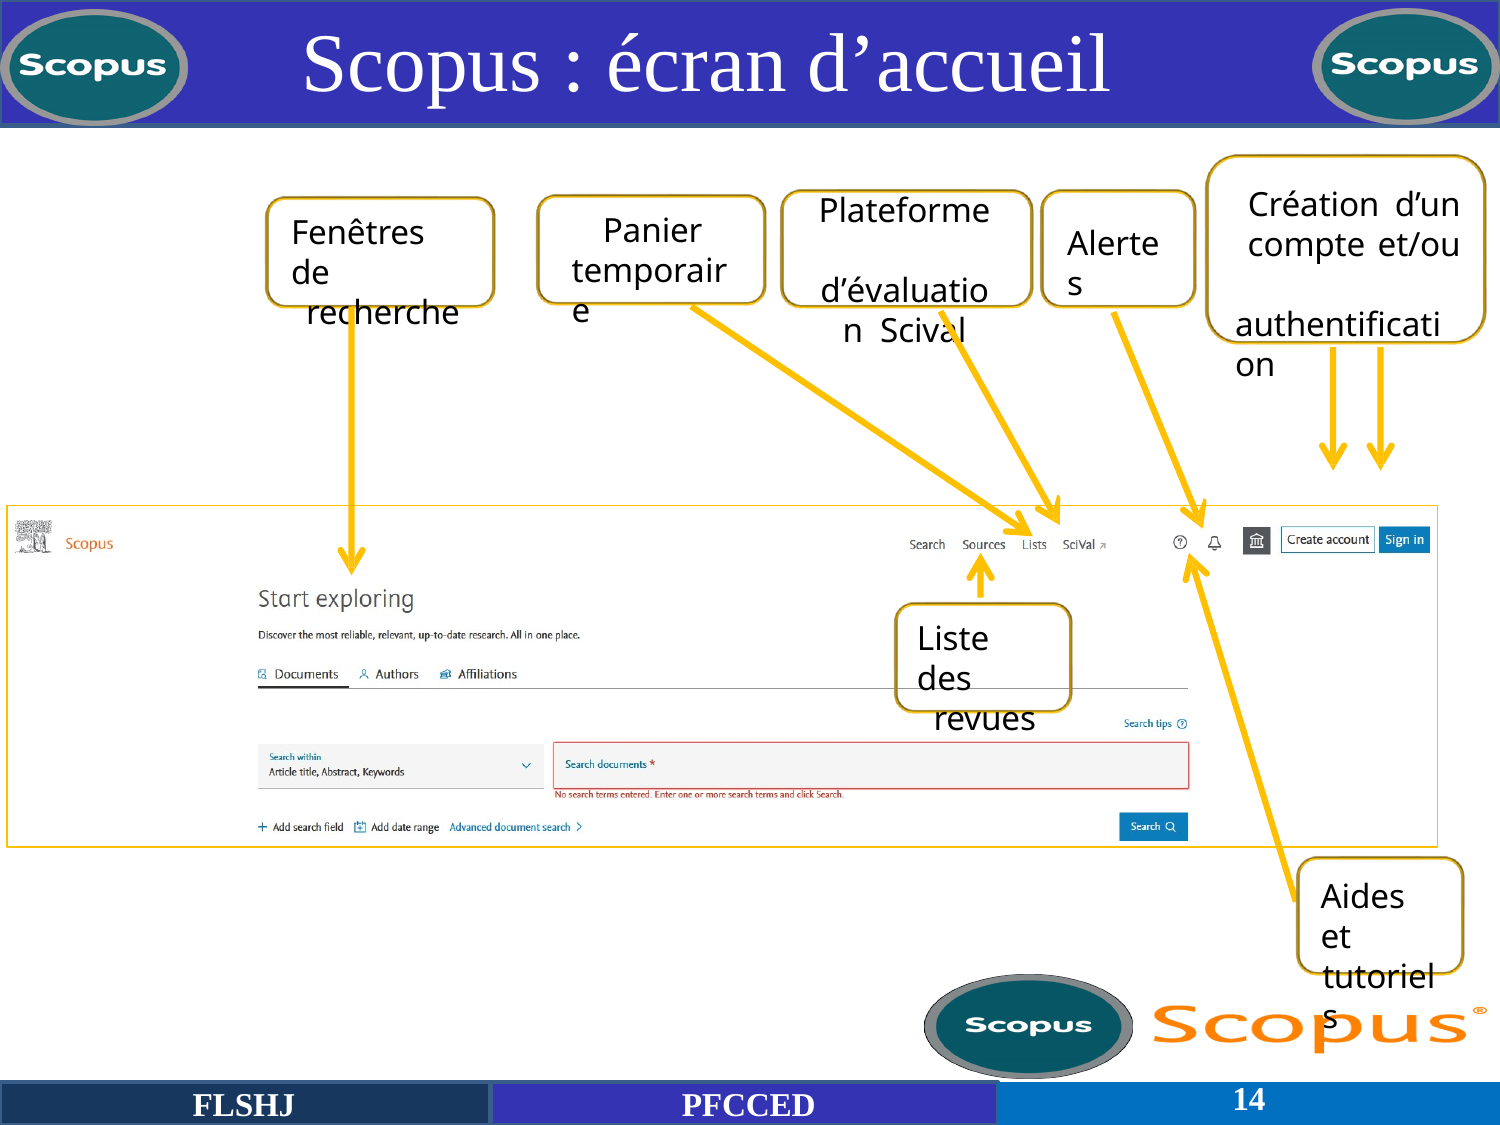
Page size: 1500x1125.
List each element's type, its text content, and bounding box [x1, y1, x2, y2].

slide_number 14 [1226, 1088, 1273, 1125]
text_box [1182, 552, 1466, 976]
picture [1312, 7, 1500, 125]
slide_number FLSHJ [190, 1084, 300, 1125]
picture [0, 9, 188, 127]
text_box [1038, 187, 1395, 471]
footer PFCCED [679, 1084, 850, 1125]
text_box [689, 153, 1488, 598]
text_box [263, 195, 888, 471]
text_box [893, 309, 1074, 715]
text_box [5, 193, 1177, 849]
title Scopus : écran d’accueil [299, 23, 1250, 191]
picture [779, 188, 1035, 309]
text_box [1039, 195, 1348, 471]
picture [924, 974, 1488, 1079]
